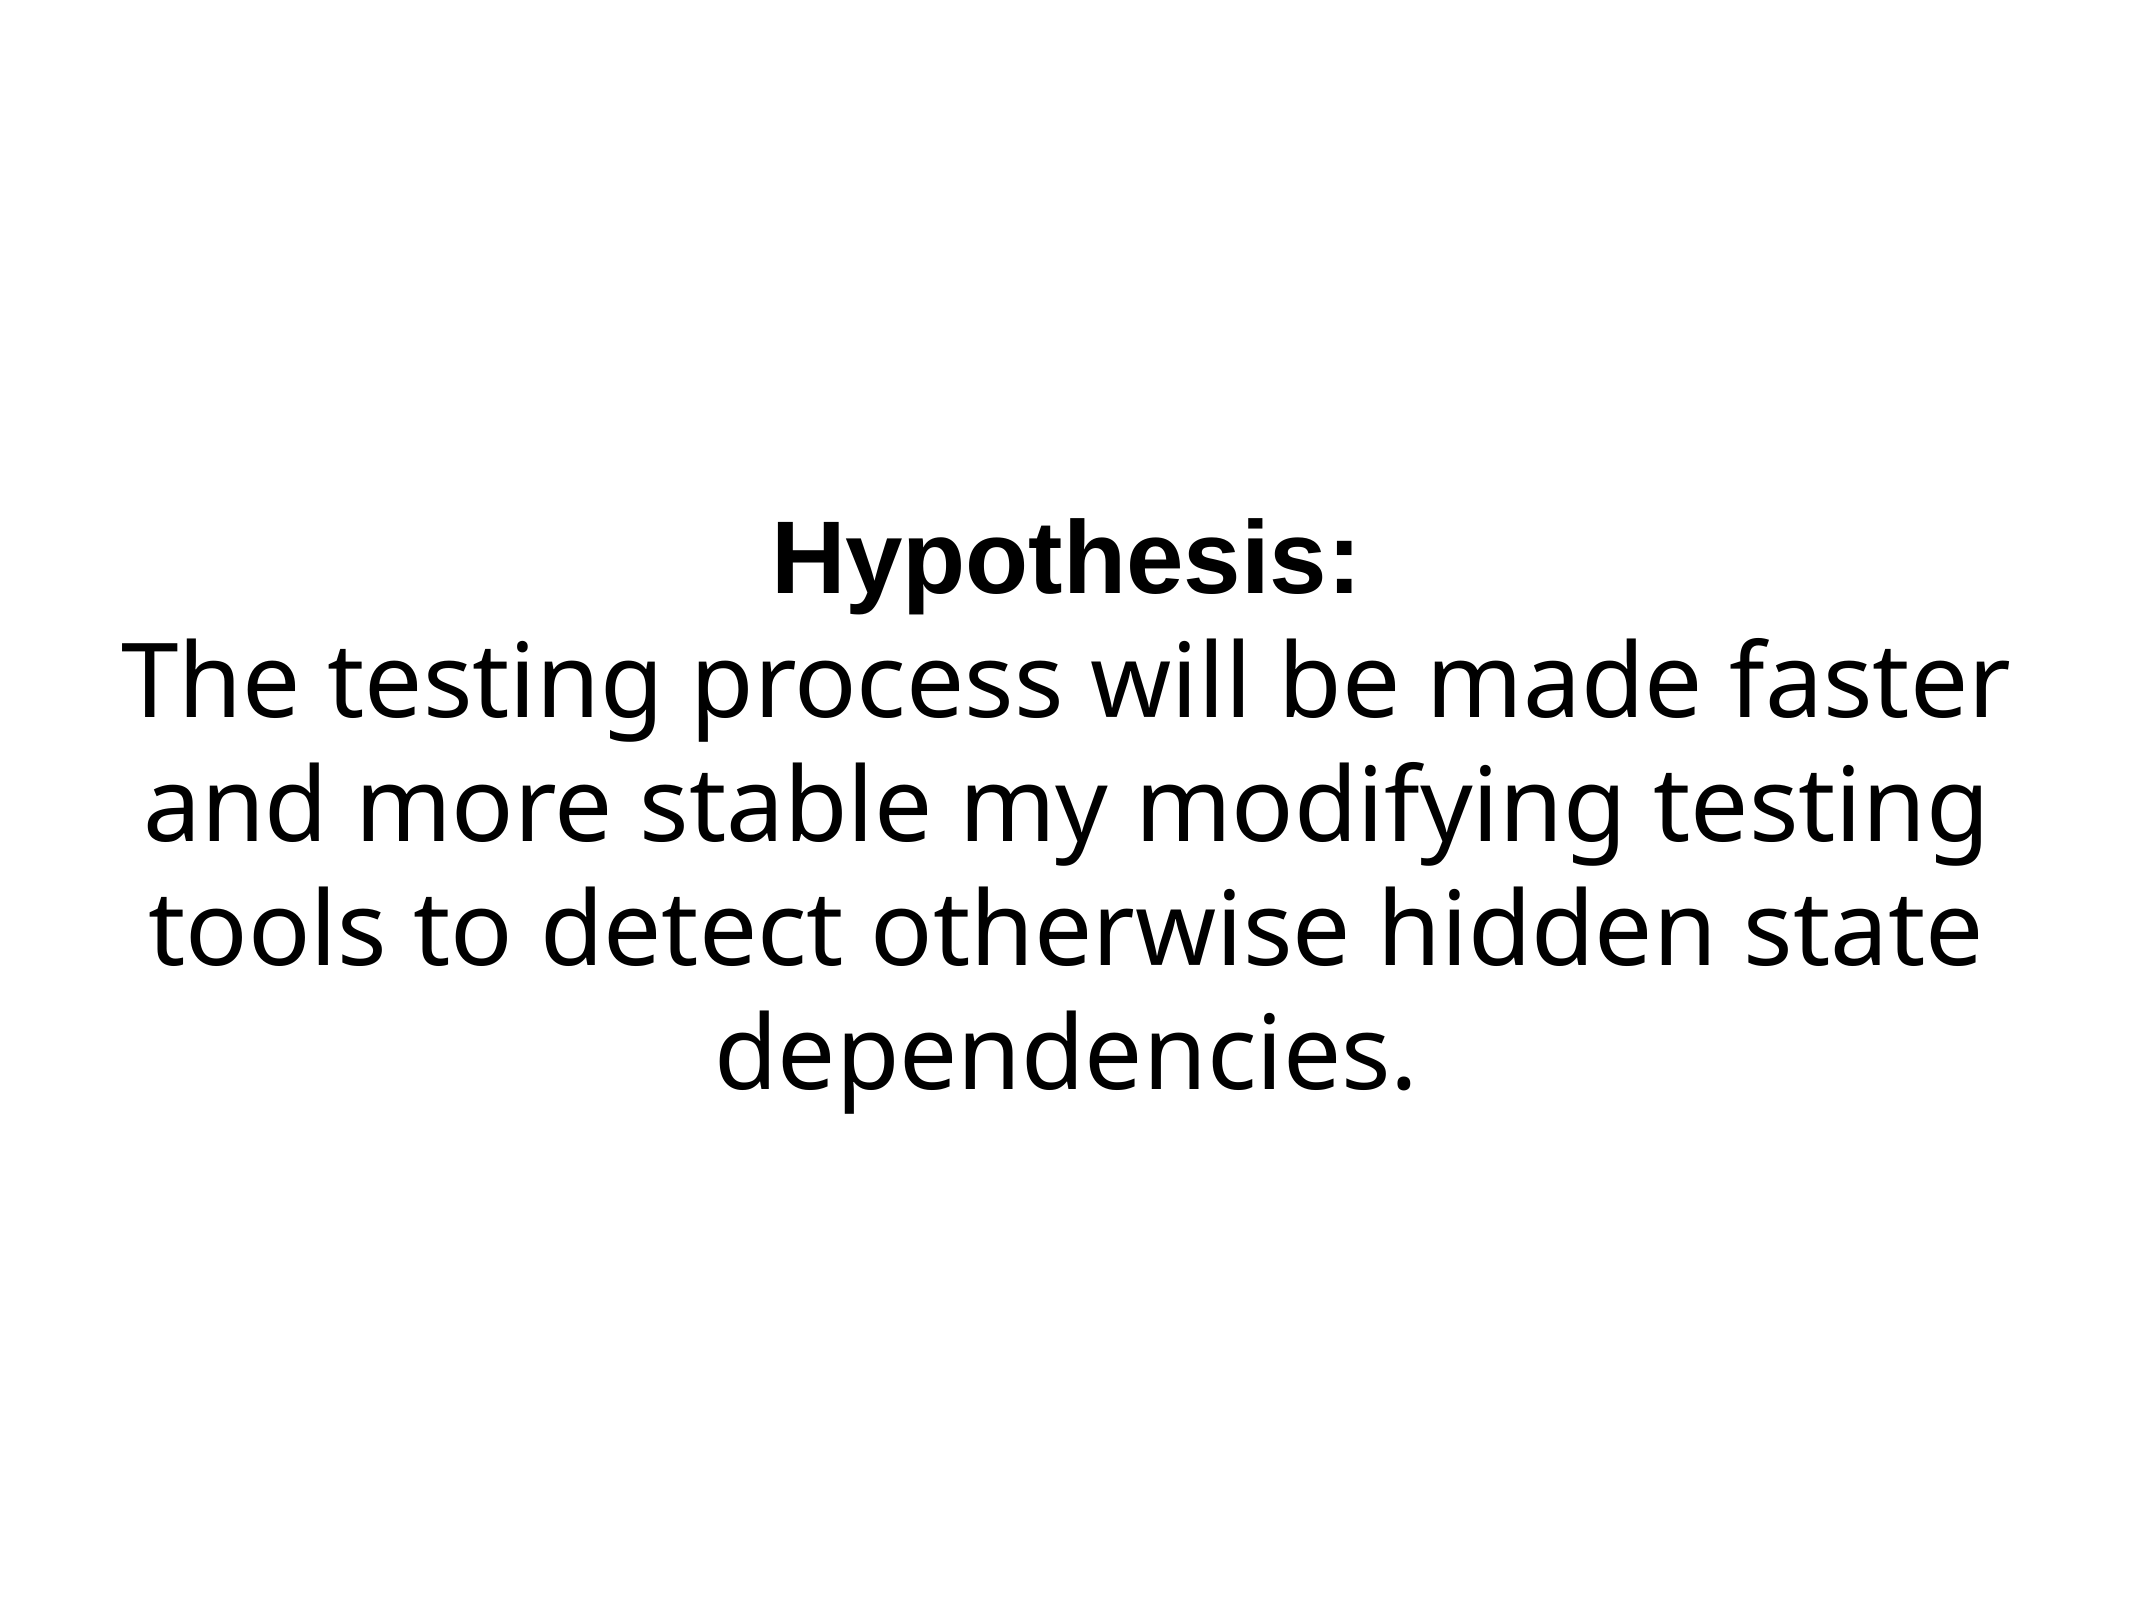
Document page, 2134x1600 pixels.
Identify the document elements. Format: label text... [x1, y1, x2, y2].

title Hypothesis: The testing process will be made faster and more stable my modifying testing tools to detect otherwise hidden state dependencies. [57, 481, 2076, 1119]
